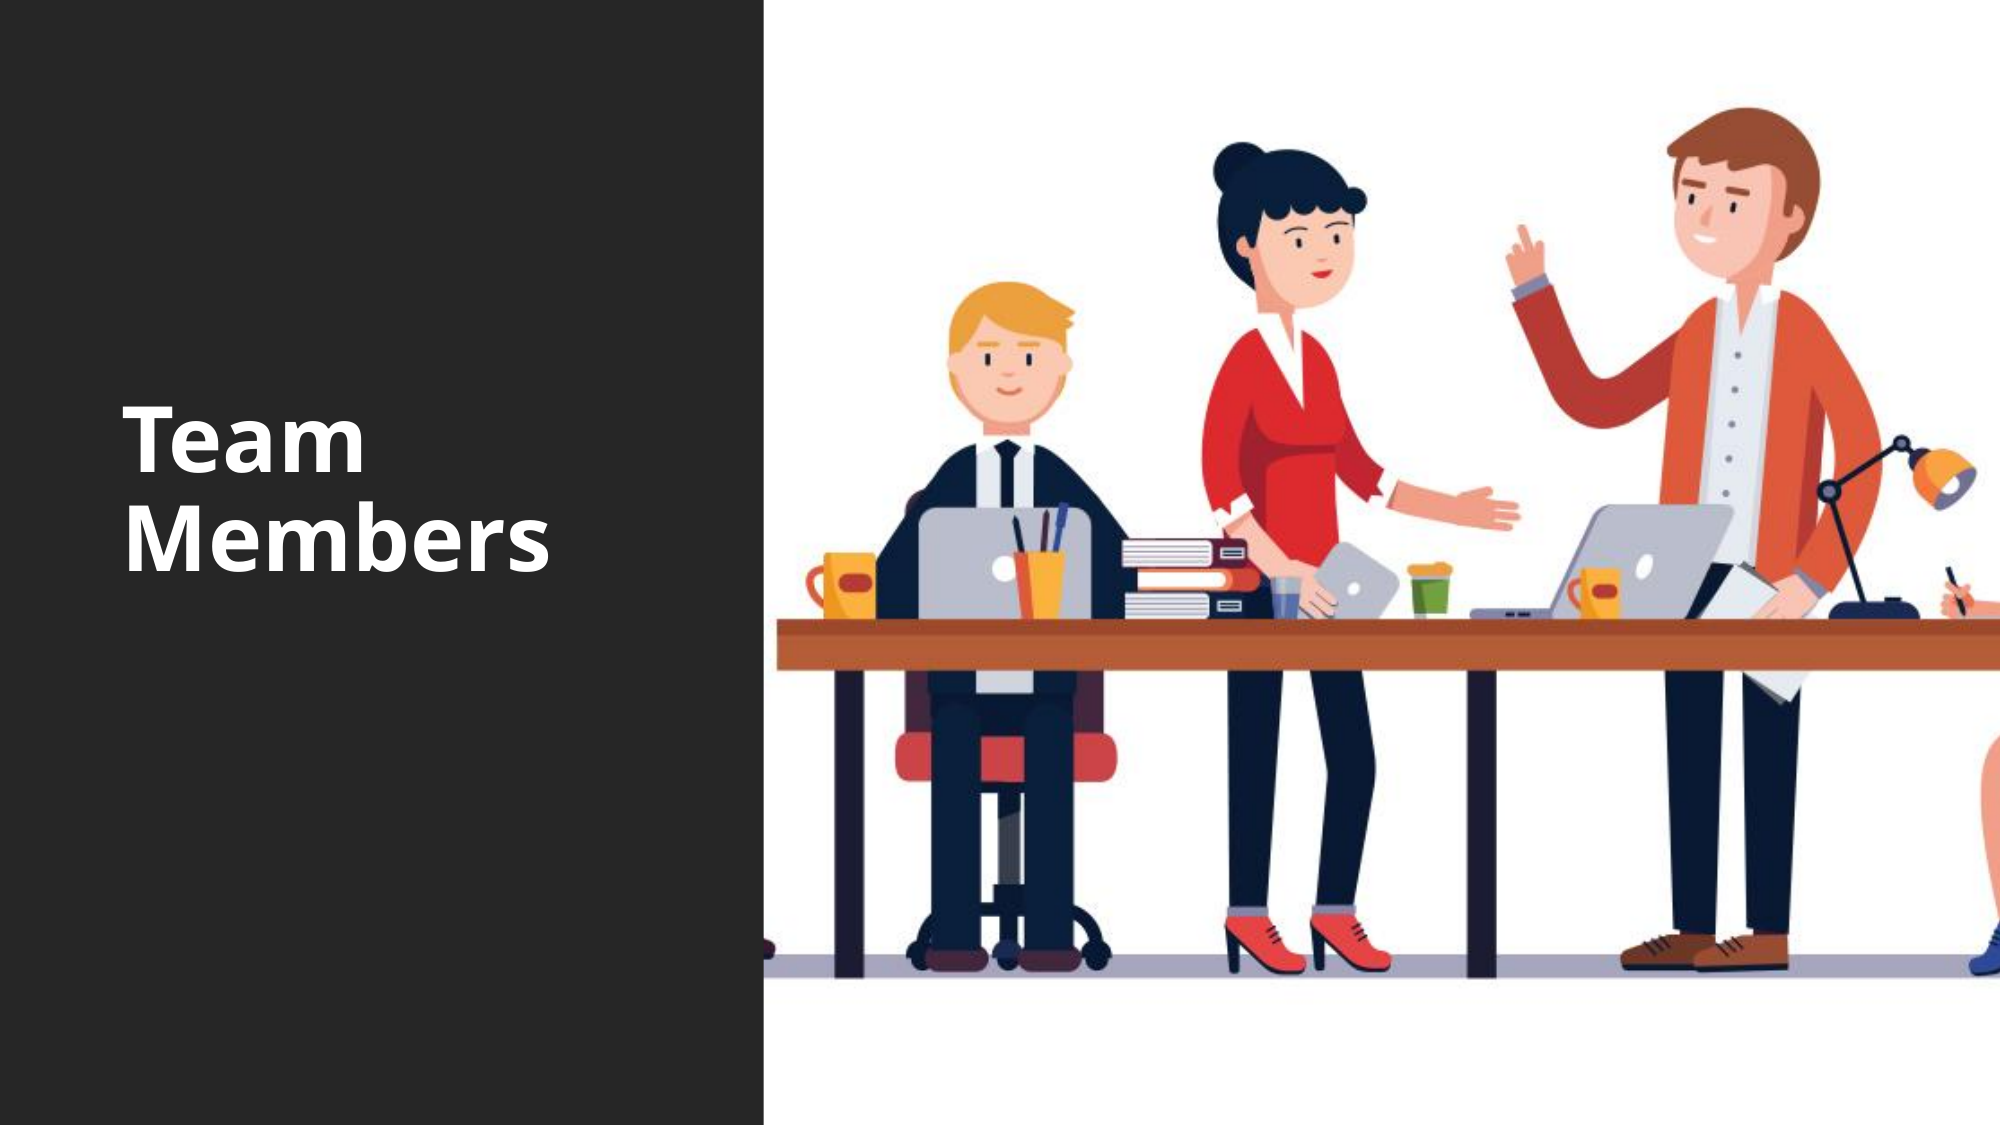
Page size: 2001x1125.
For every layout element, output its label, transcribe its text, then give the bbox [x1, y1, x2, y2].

text_box [0, 0, 763, 1125]
picture [763, 0, 2000, 1125]
title Team Members [106, 104, 661, 709]
